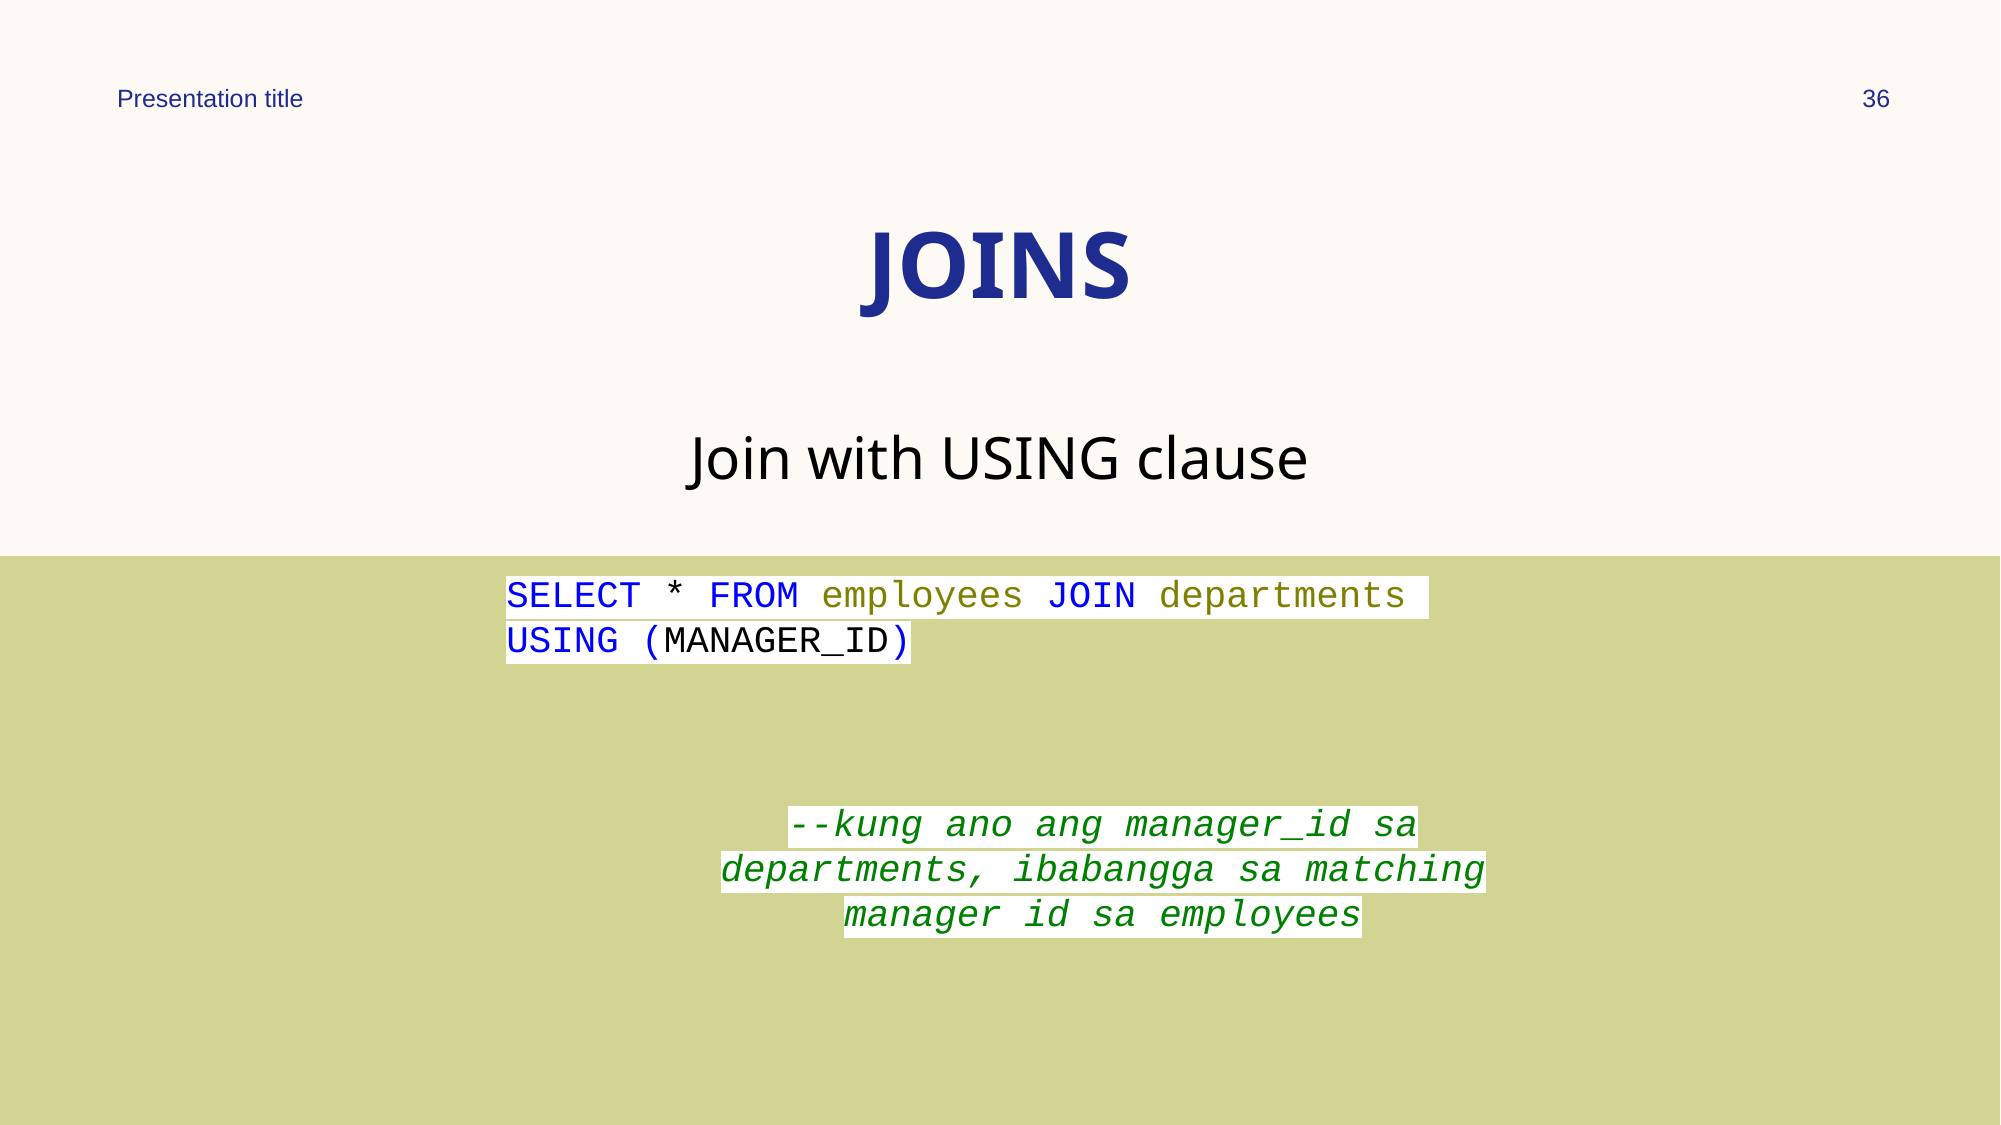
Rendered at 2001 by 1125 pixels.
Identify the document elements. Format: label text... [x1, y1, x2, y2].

text_box SELECT * FROM employees JOIN departments USING (MANAGER_ID) [491, 562, 1871, 668]
footer Presentation title [101, 75, 627, 120]
slide_number 36 [1795, 75, 1958, 120]
text_box --kung ano ang manager_id sa departments, ibabangga sa matching manager id sa employees [696, 791, 1510, 942]
text_box Join with USING clause [592, 413, 1407, 499]
title JOINS [124, 199, 1875, 326]
